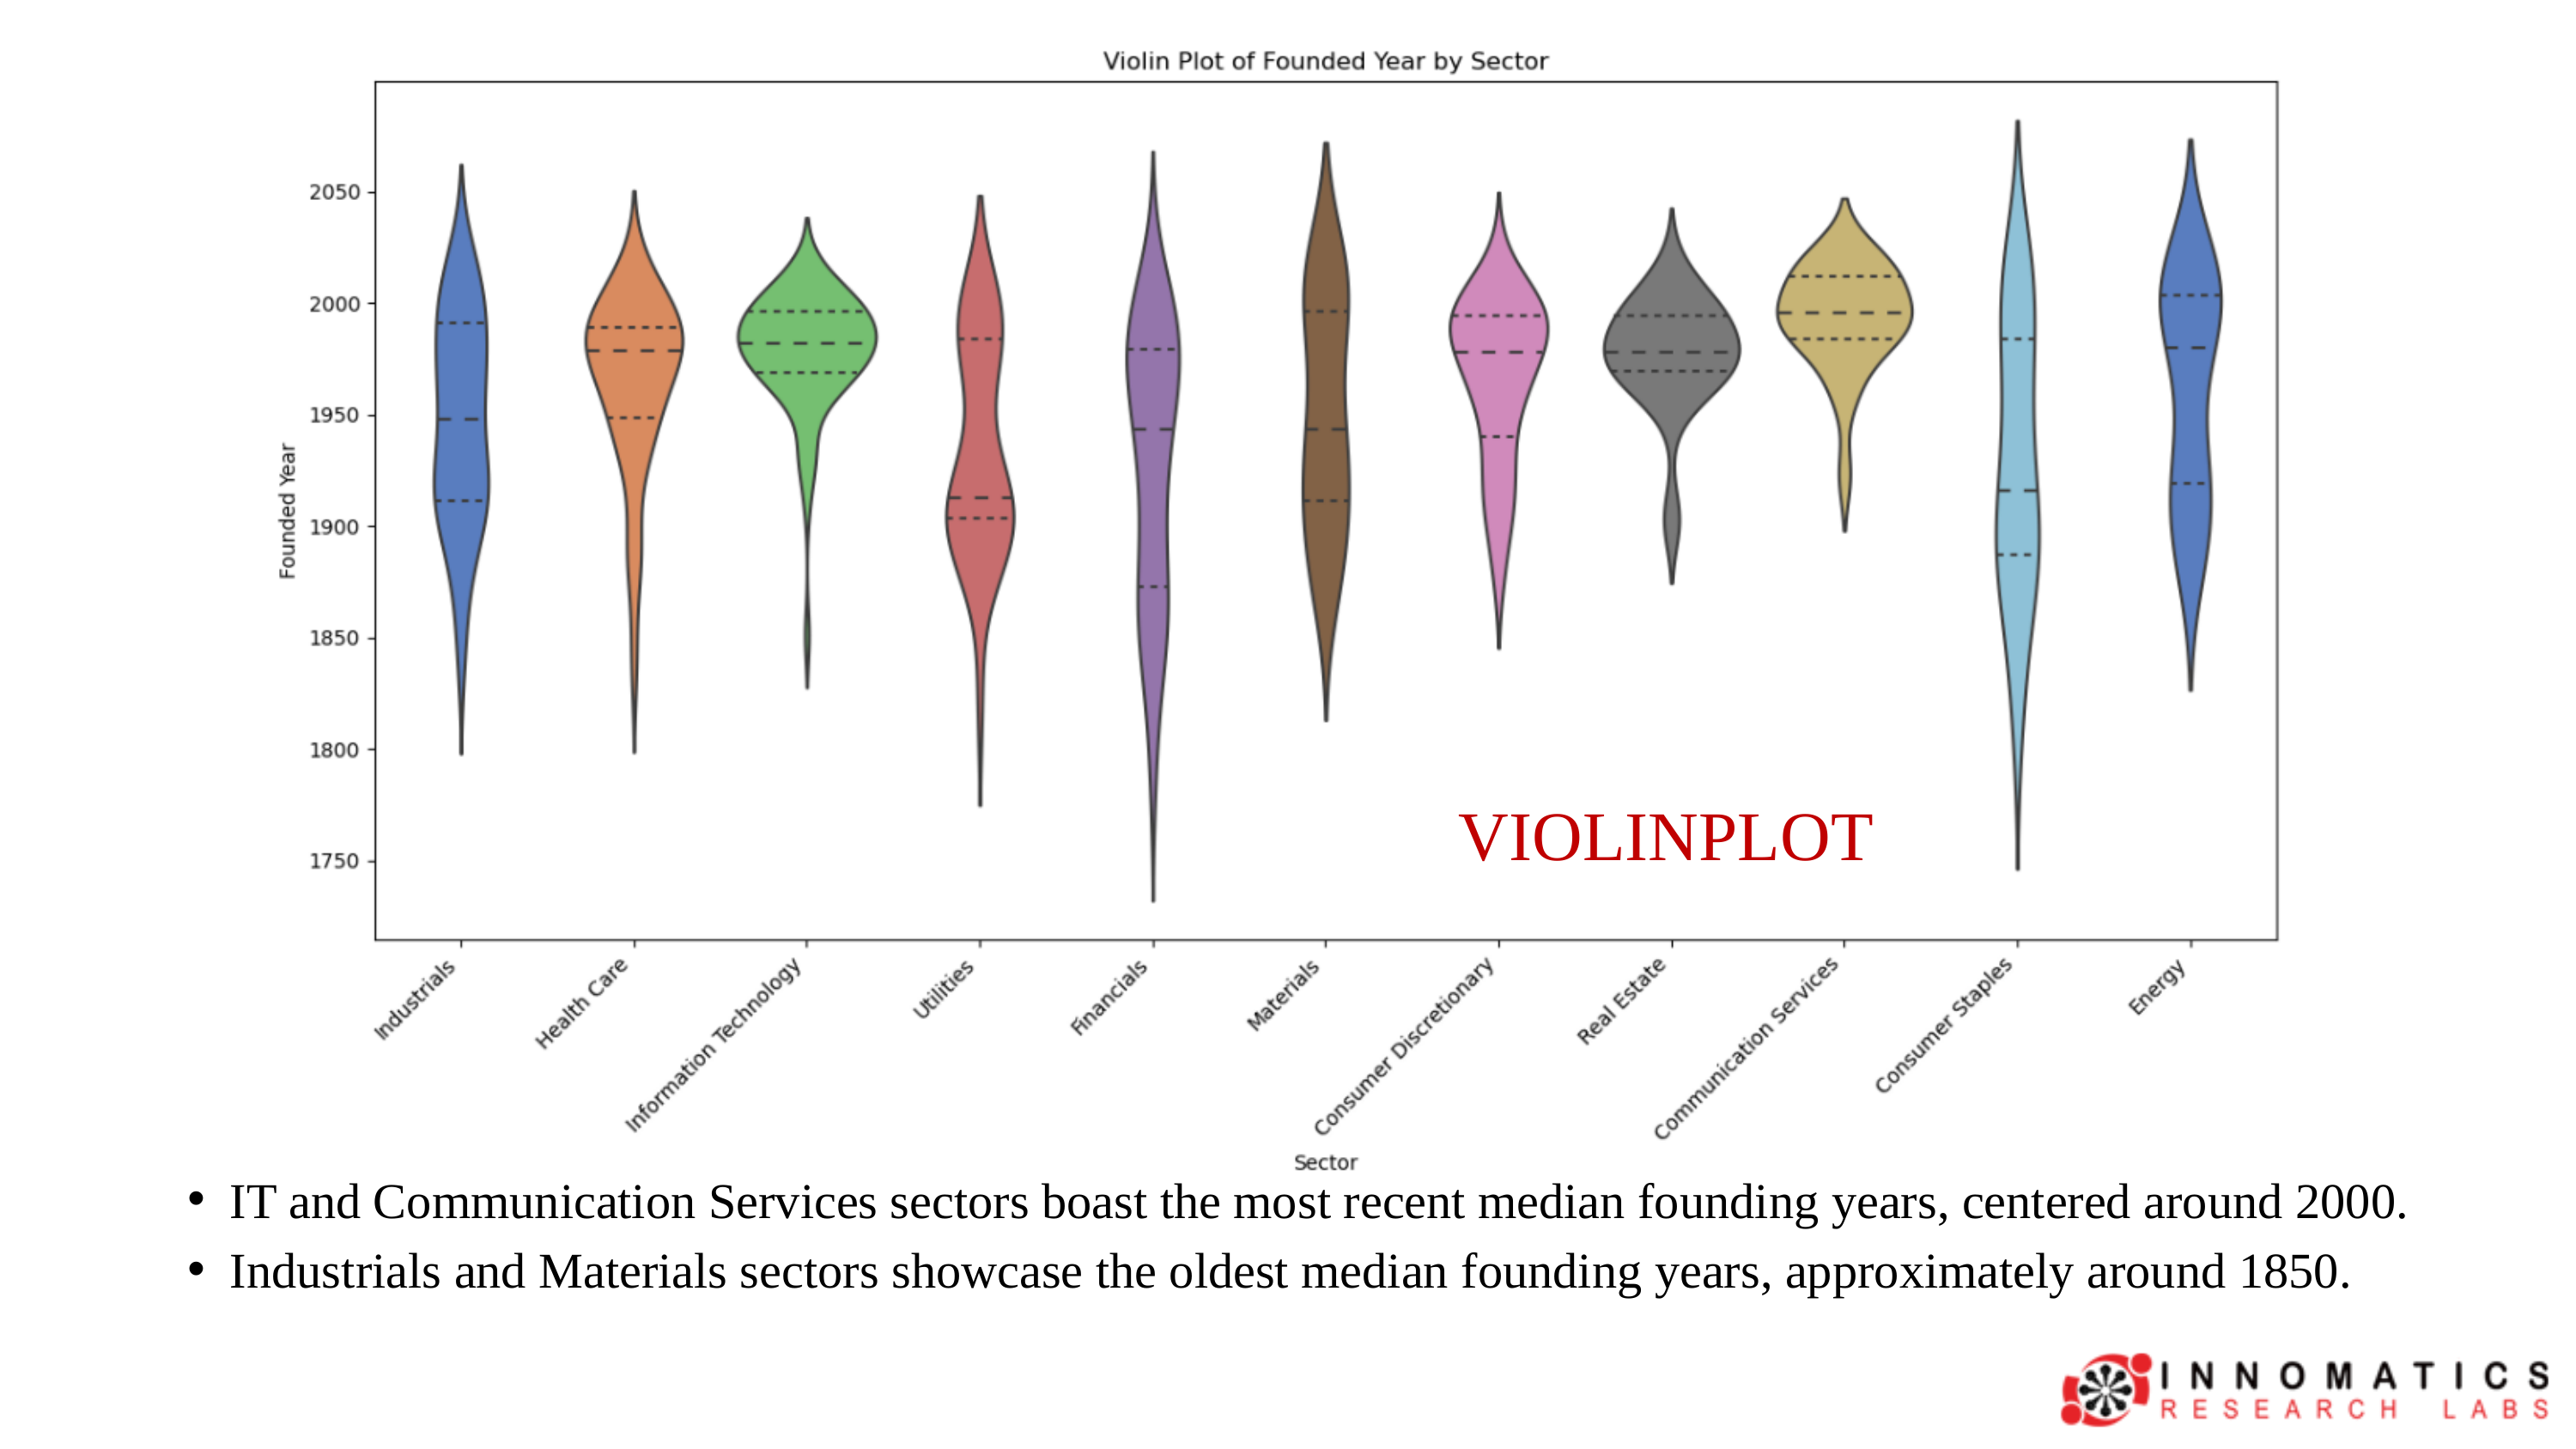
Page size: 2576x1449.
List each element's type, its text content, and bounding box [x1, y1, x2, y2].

text_box IT and Communication Services sectors boast the most recent median founding years, centered around 2000. Industrials and Materials sectors showcase the oldest median founding years, approximately around 1850. [144, 1158, 2573, 1299]
text_box [261, 28, 2315, 1158]
text_box [2036, 1337, 2573, 1449]
text_box VIOLINPLOT [1441, 776, 1892, 875]
